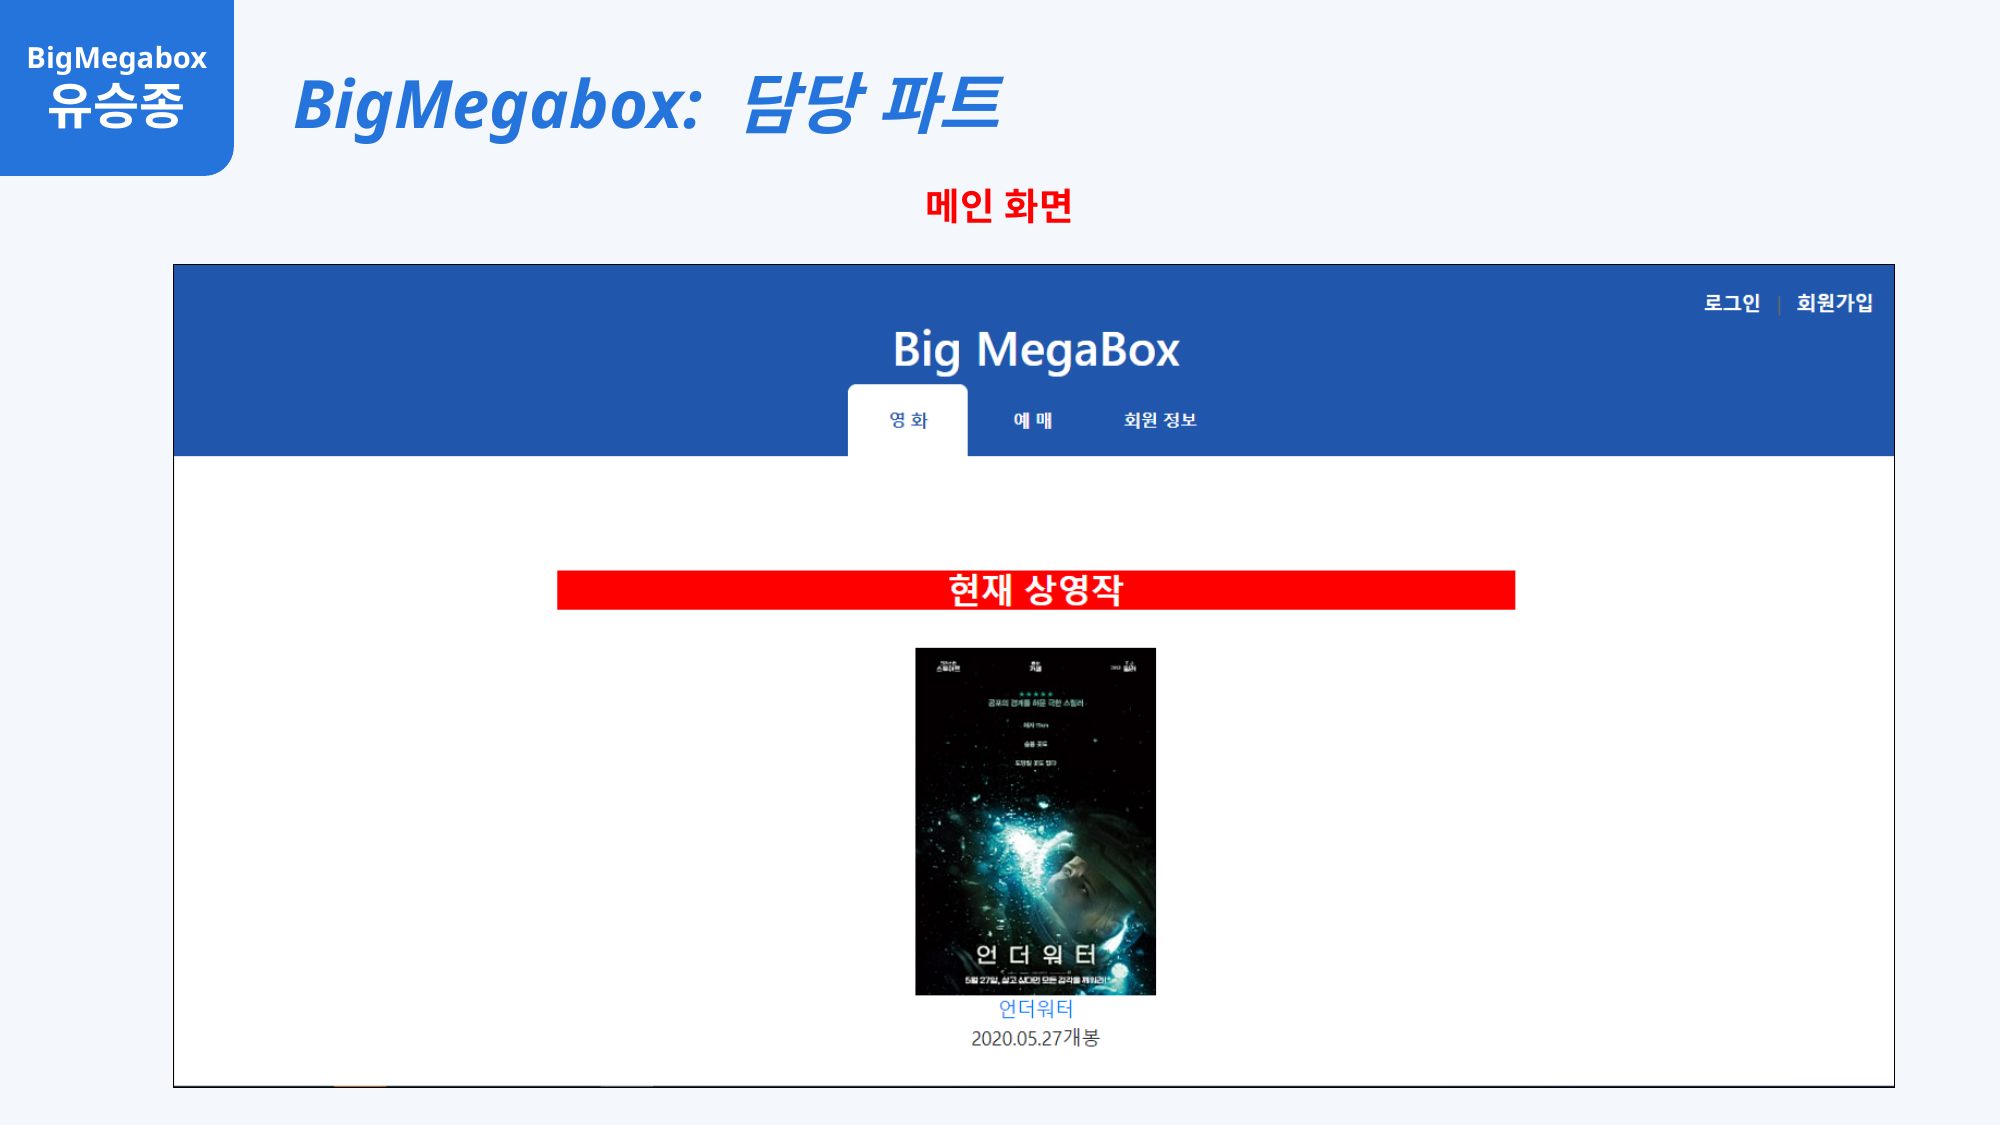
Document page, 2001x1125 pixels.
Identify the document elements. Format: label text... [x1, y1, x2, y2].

text_box BigMegabox: 담당 파트 [278, 13, 1515, 149]
text_box BigMegabox 유승종 [11, 32, 223, 143]
text_box [0, 0, 235, 177]
text_box 메인 화면 [830, 175, 1169, 236]
picture [173, 264, 1895, 1088]
